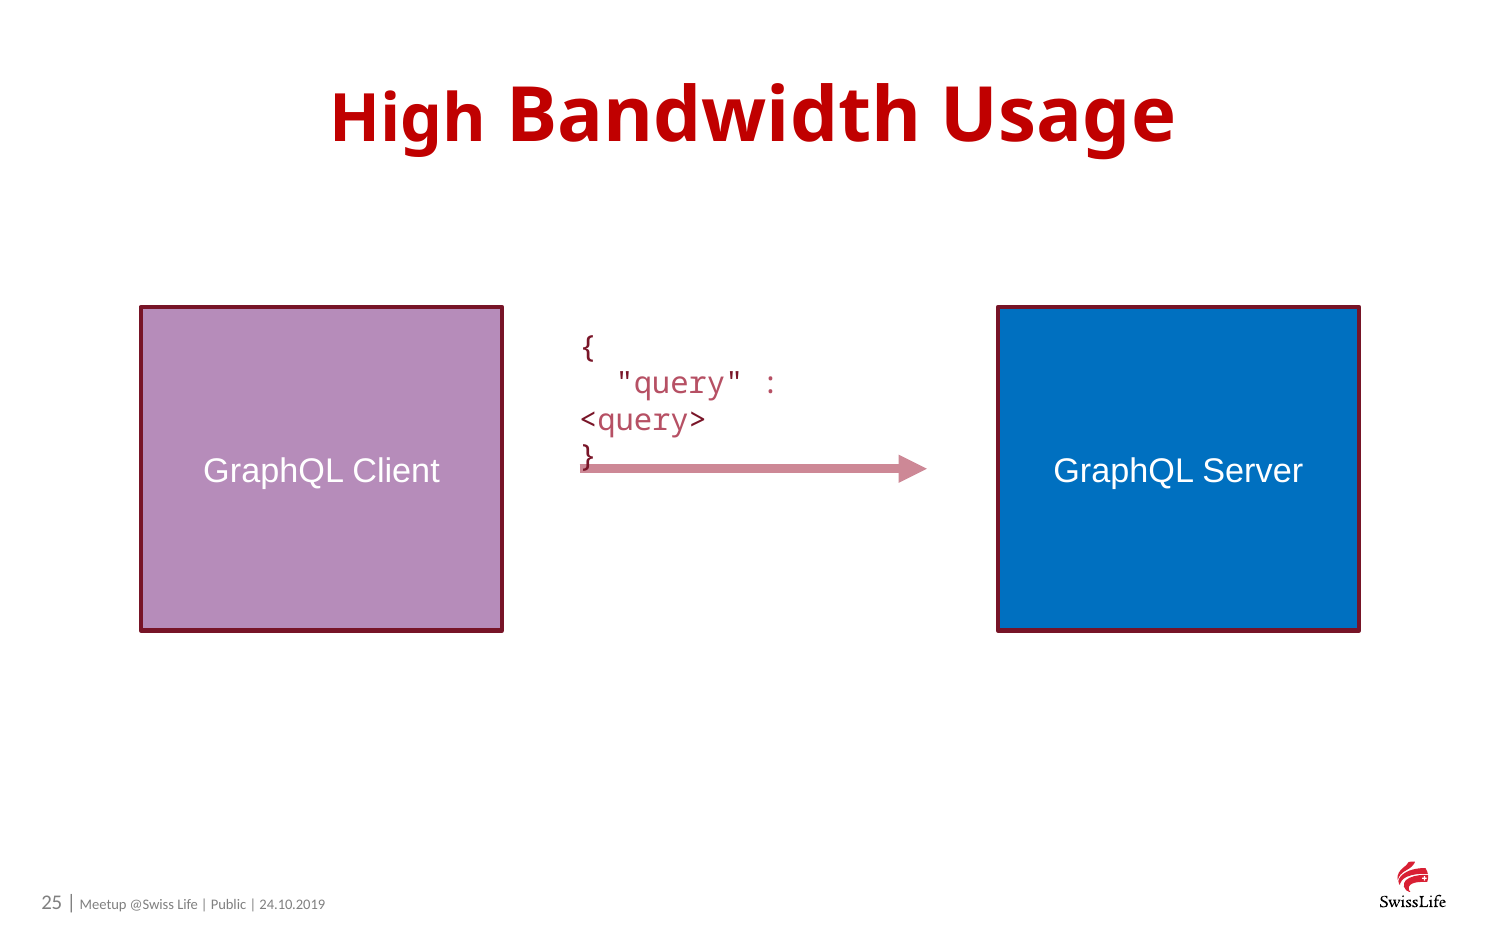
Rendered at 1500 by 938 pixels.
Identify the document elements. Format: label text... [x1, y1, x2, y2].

title High Bandwidth Usage [143, 59, 1357, 186]
text_box GraphQL Server [996, 305, 1361, 633]
text_box GraphQL Client [139, 305, 504, 633]
text_box { "query" : <query> } [565, 319, 927, 480]
